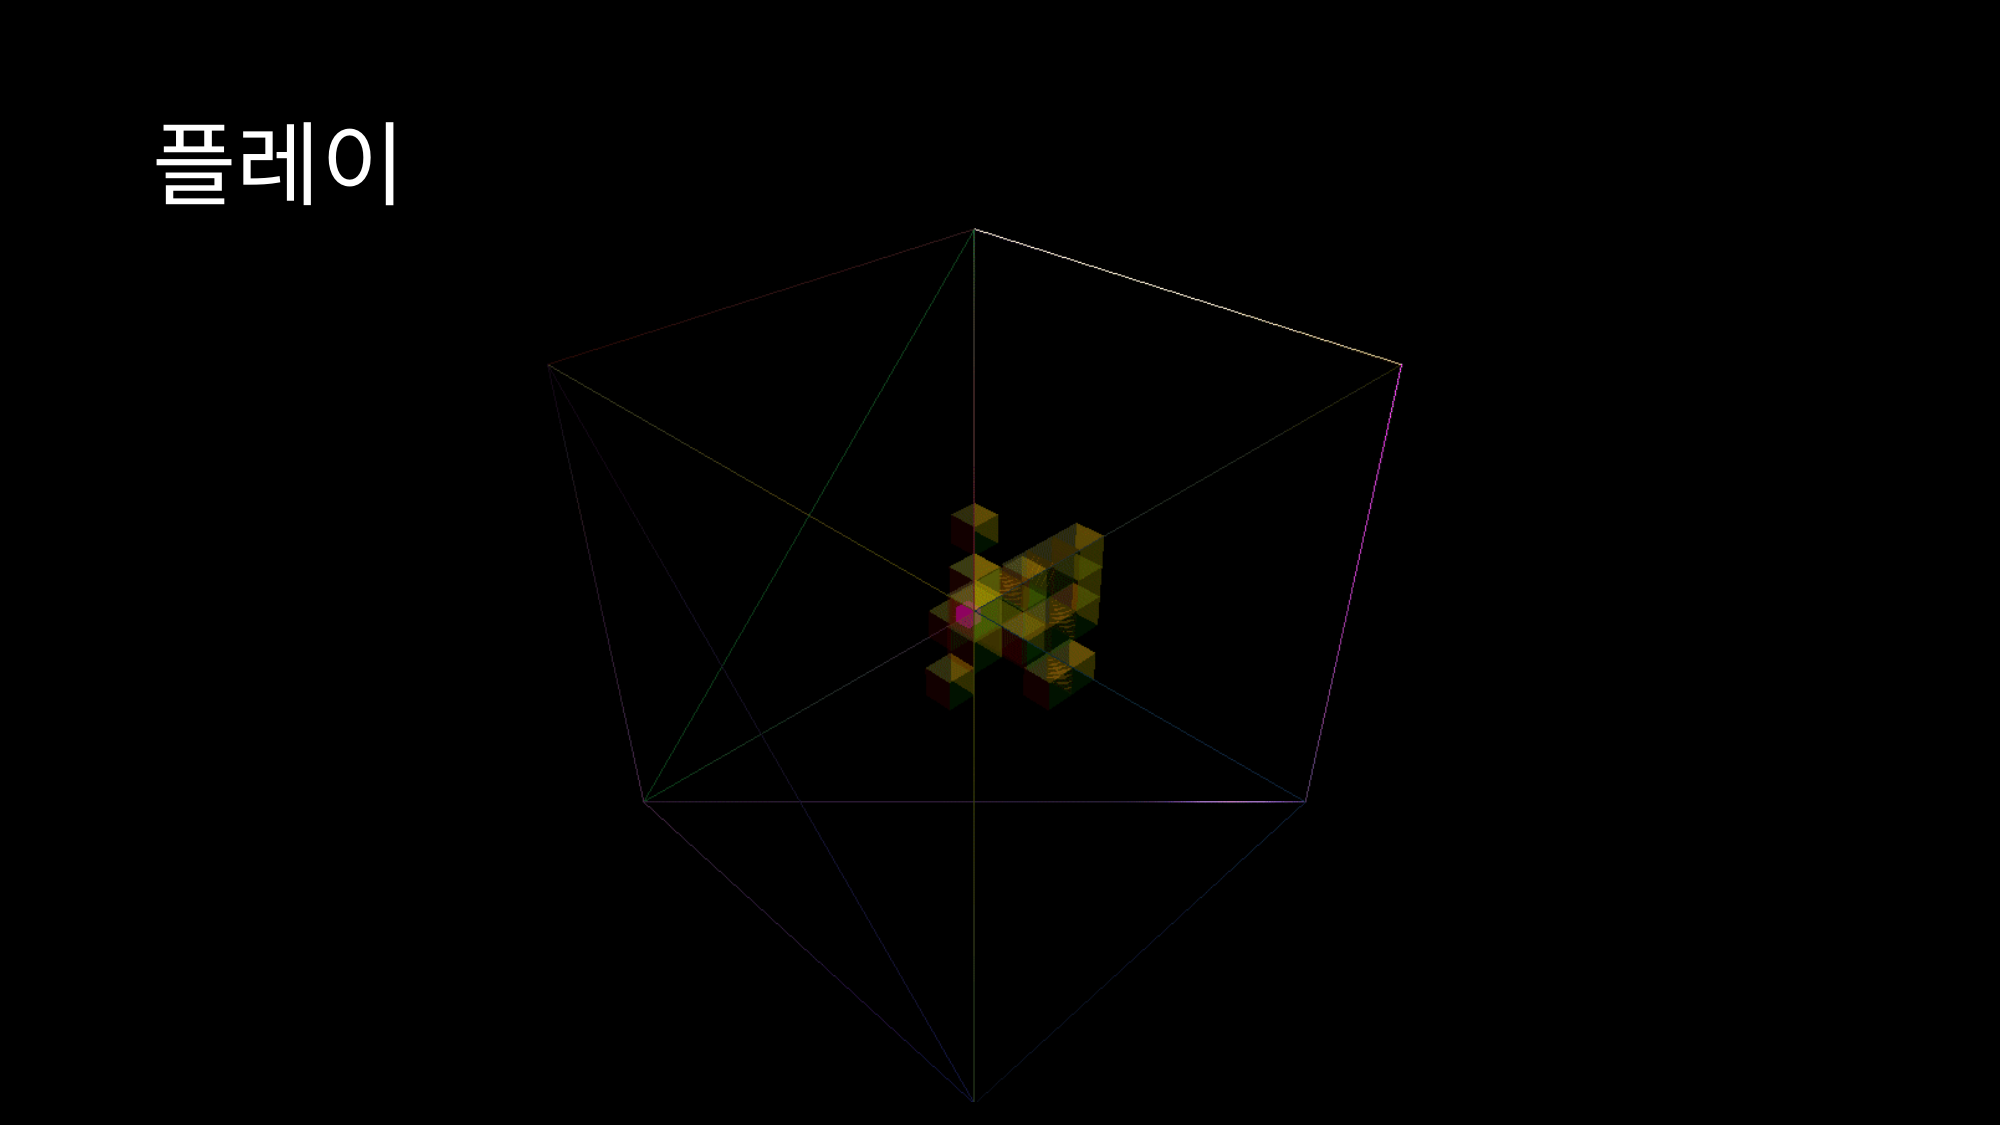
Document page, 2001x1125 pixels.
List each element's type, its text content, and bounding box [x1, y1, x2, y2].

title 플레이 [137, 59, 1863, 278]
picture [480, 119, 1467, 1103]
